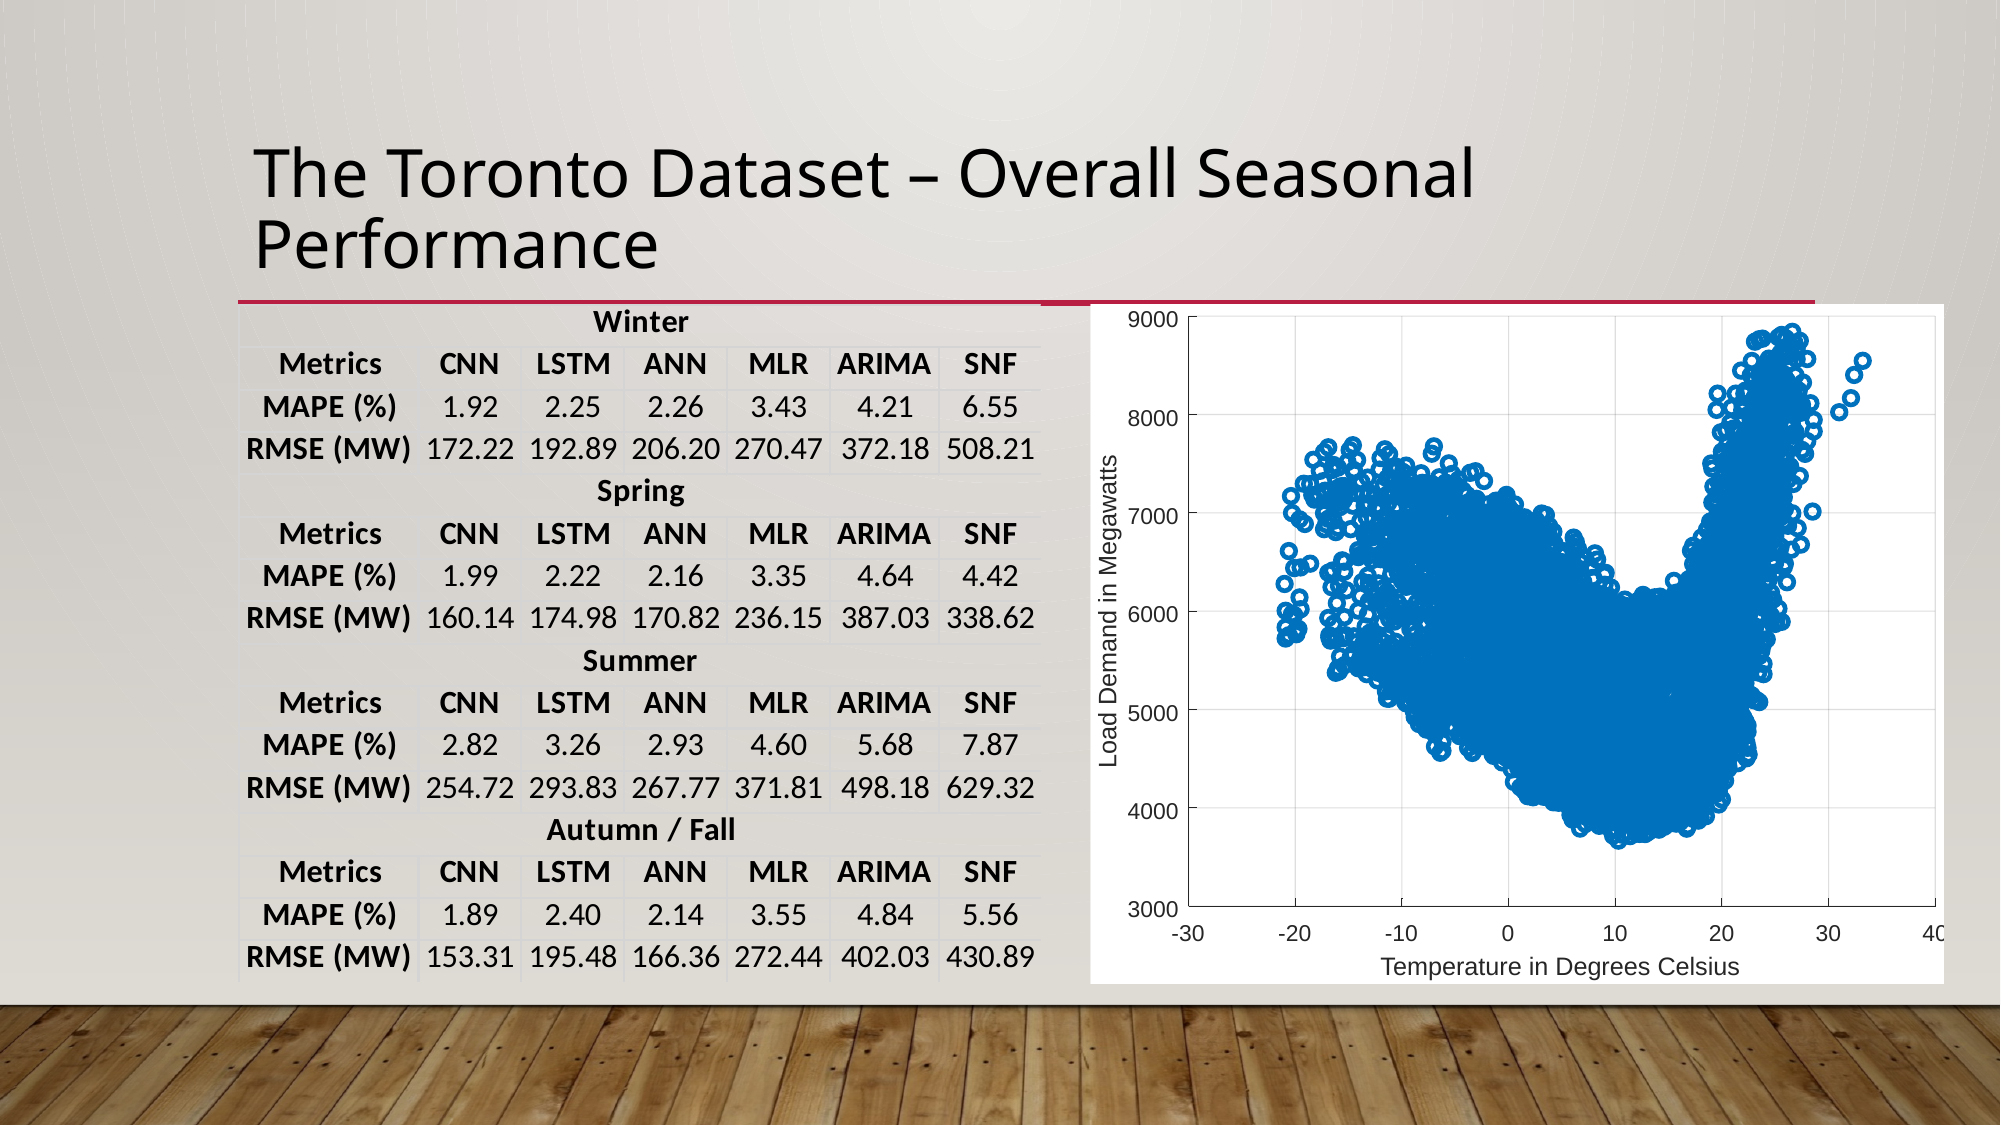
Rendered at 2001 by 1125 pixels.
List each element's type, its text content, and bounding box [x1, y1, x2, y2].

title The Toronto Dataset – Overall Seasonal Performance [238, 131, 1814, 305]
picture [0, 1005, 2000, 1125]
picture [237, 303, 1043, 984]
picture [1090, 303, 1945, 984]
